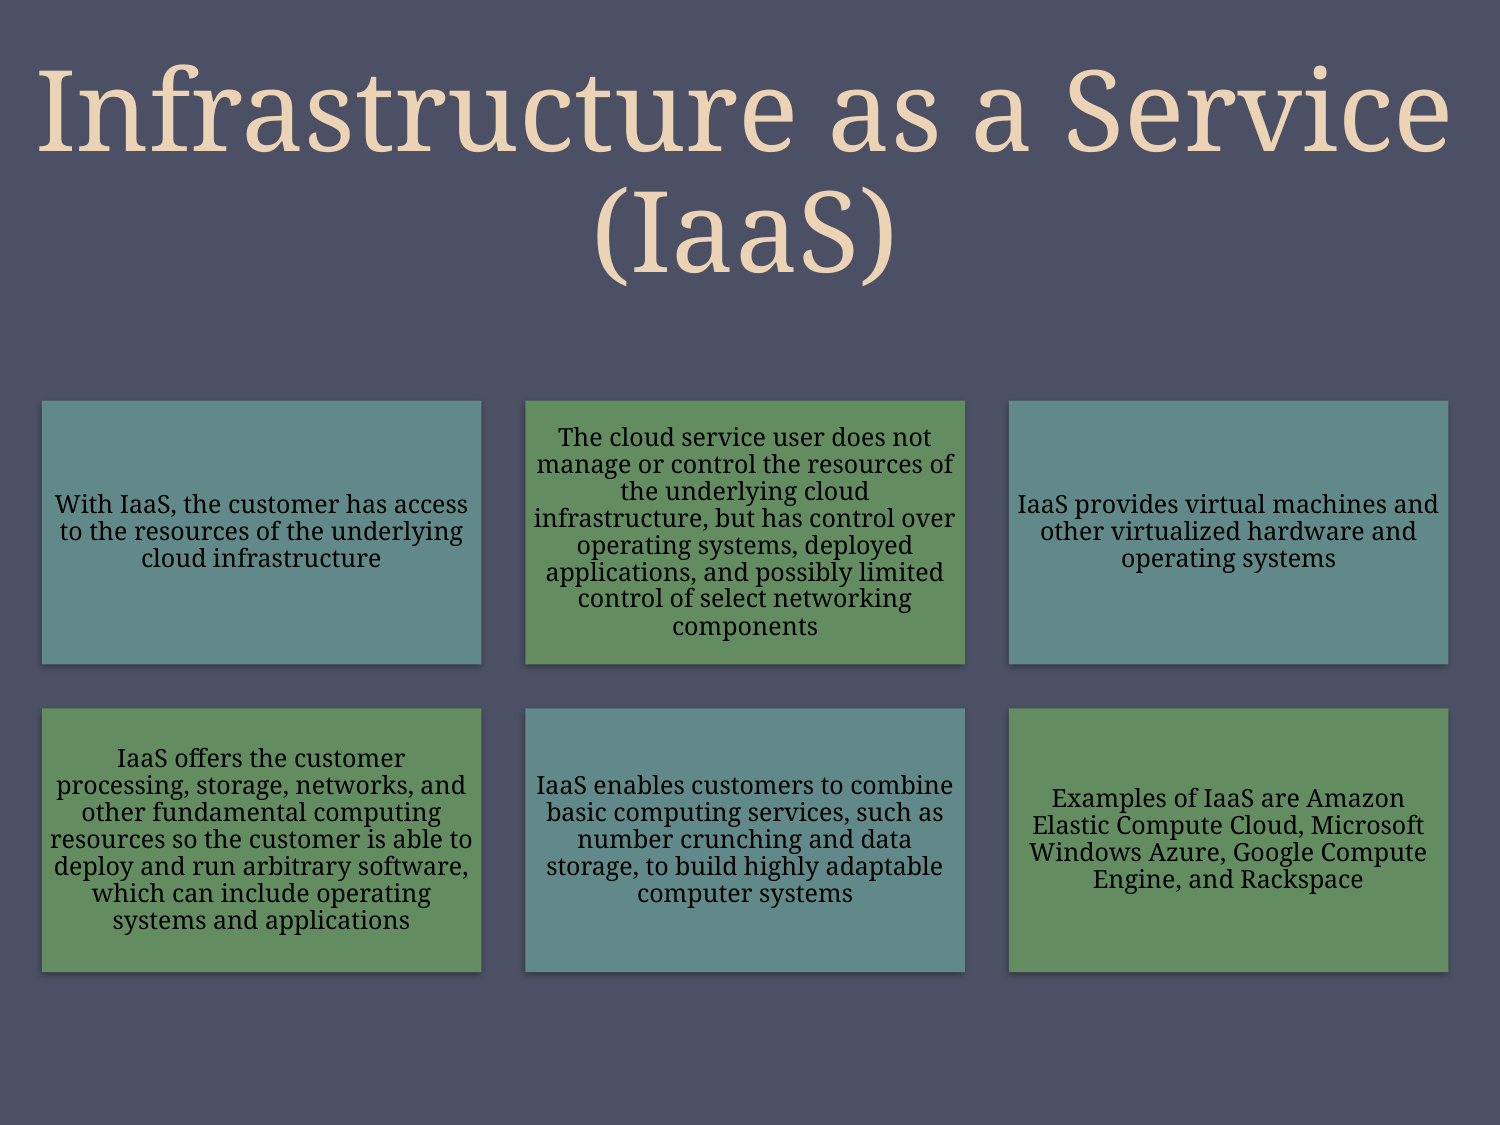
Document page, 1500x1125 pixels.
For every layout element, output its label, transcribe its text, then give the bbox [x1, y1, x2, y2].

title Infrastructure as a Service (IaaS) [0, 90, 1496, 303]
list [41, 278, 1449, 1095]
